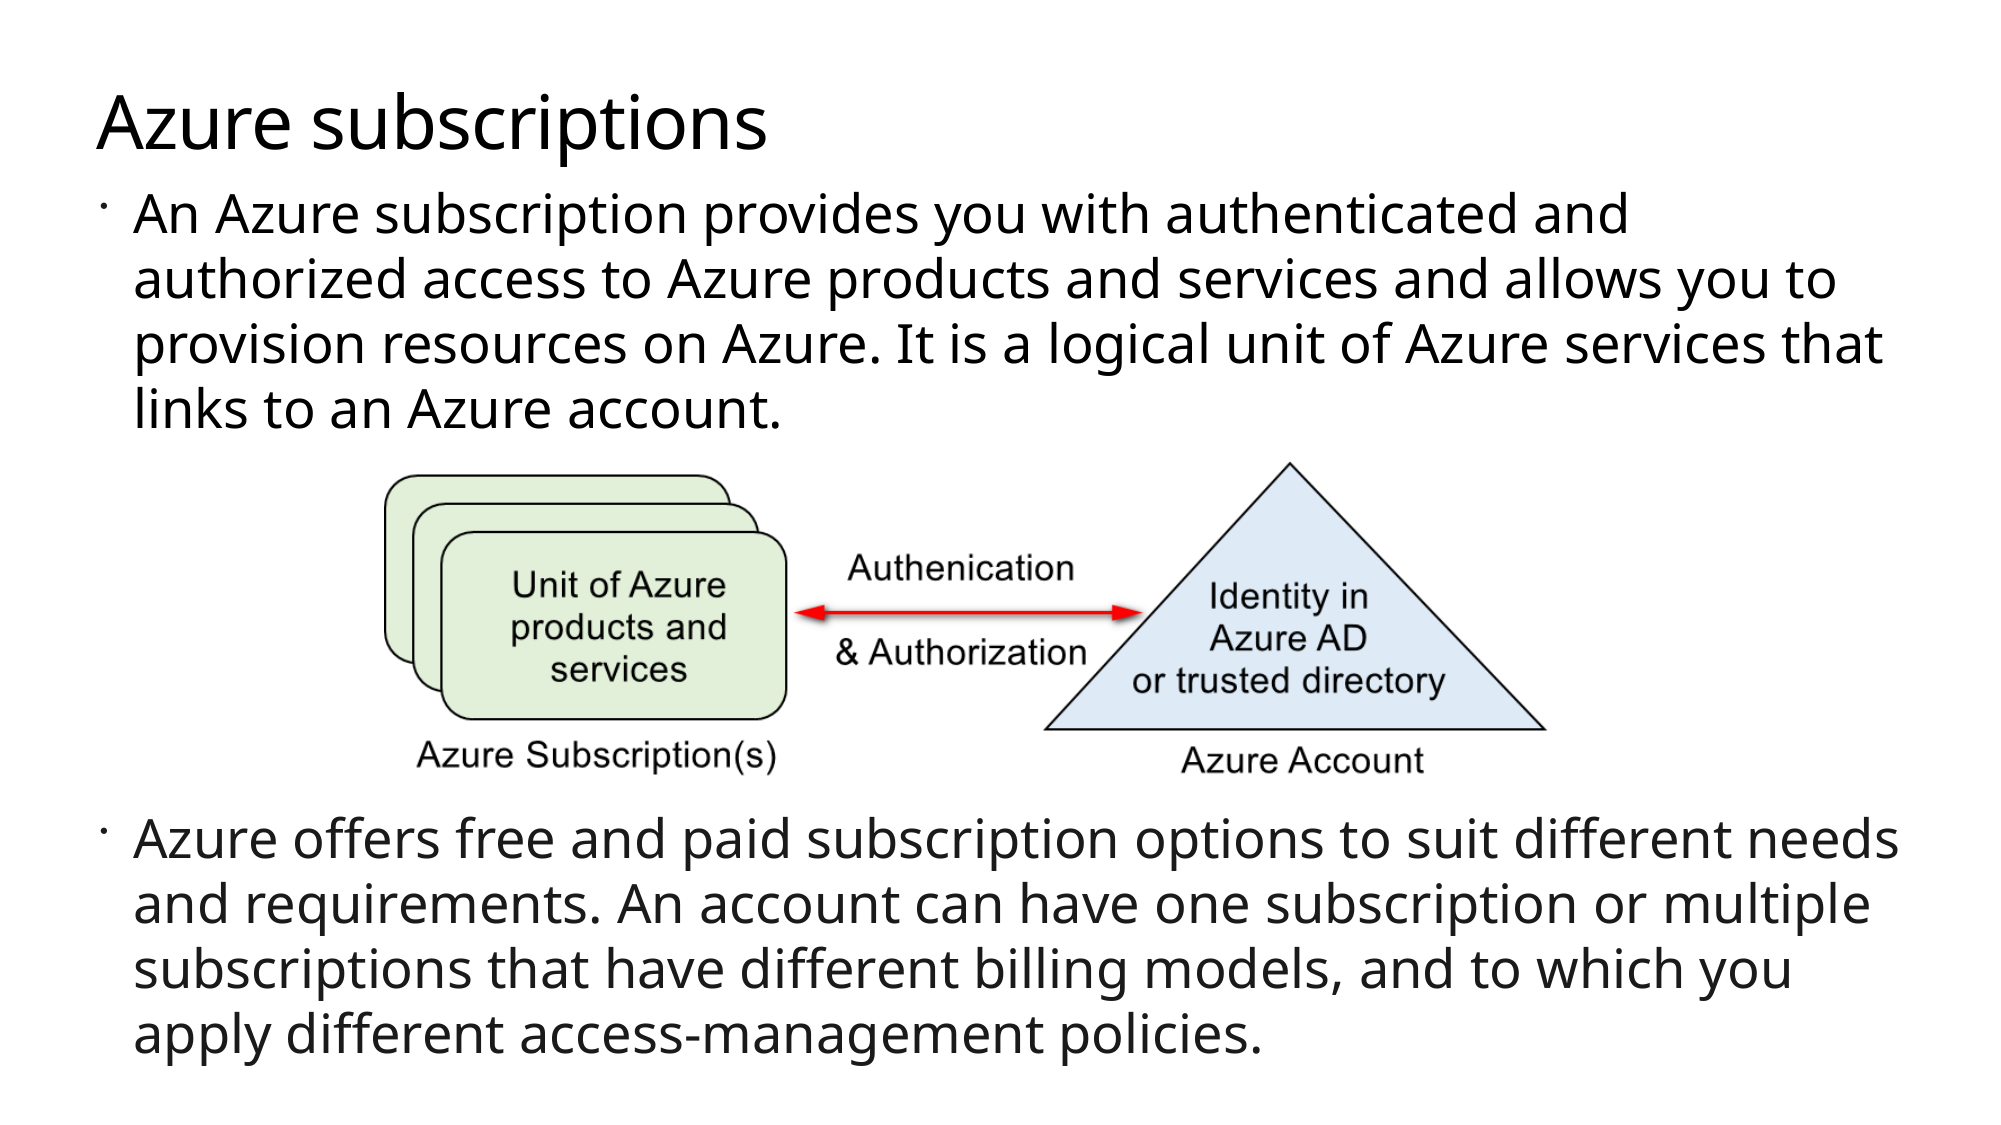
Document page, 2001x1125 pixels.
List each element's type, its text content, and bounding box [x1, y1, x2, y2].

picture [384, 460, 1548, 805]
list An Azure subscription provides you with authenticated and authorized access to Azure products and services and allows you to provision resources on Azure. It is a logical unit of Azure services that links to an Azure account. [95, 179, 1904, 377]
text_box Azure offers free and paid subscription options to suit different needs and requirements. An account can have one subscription or multiple subscriptions that have different billing models, and to which you apply different access-management policies. [95, 804, 1904, 1065]
title Azure subscriptions [96, 75, 1904, 166]
